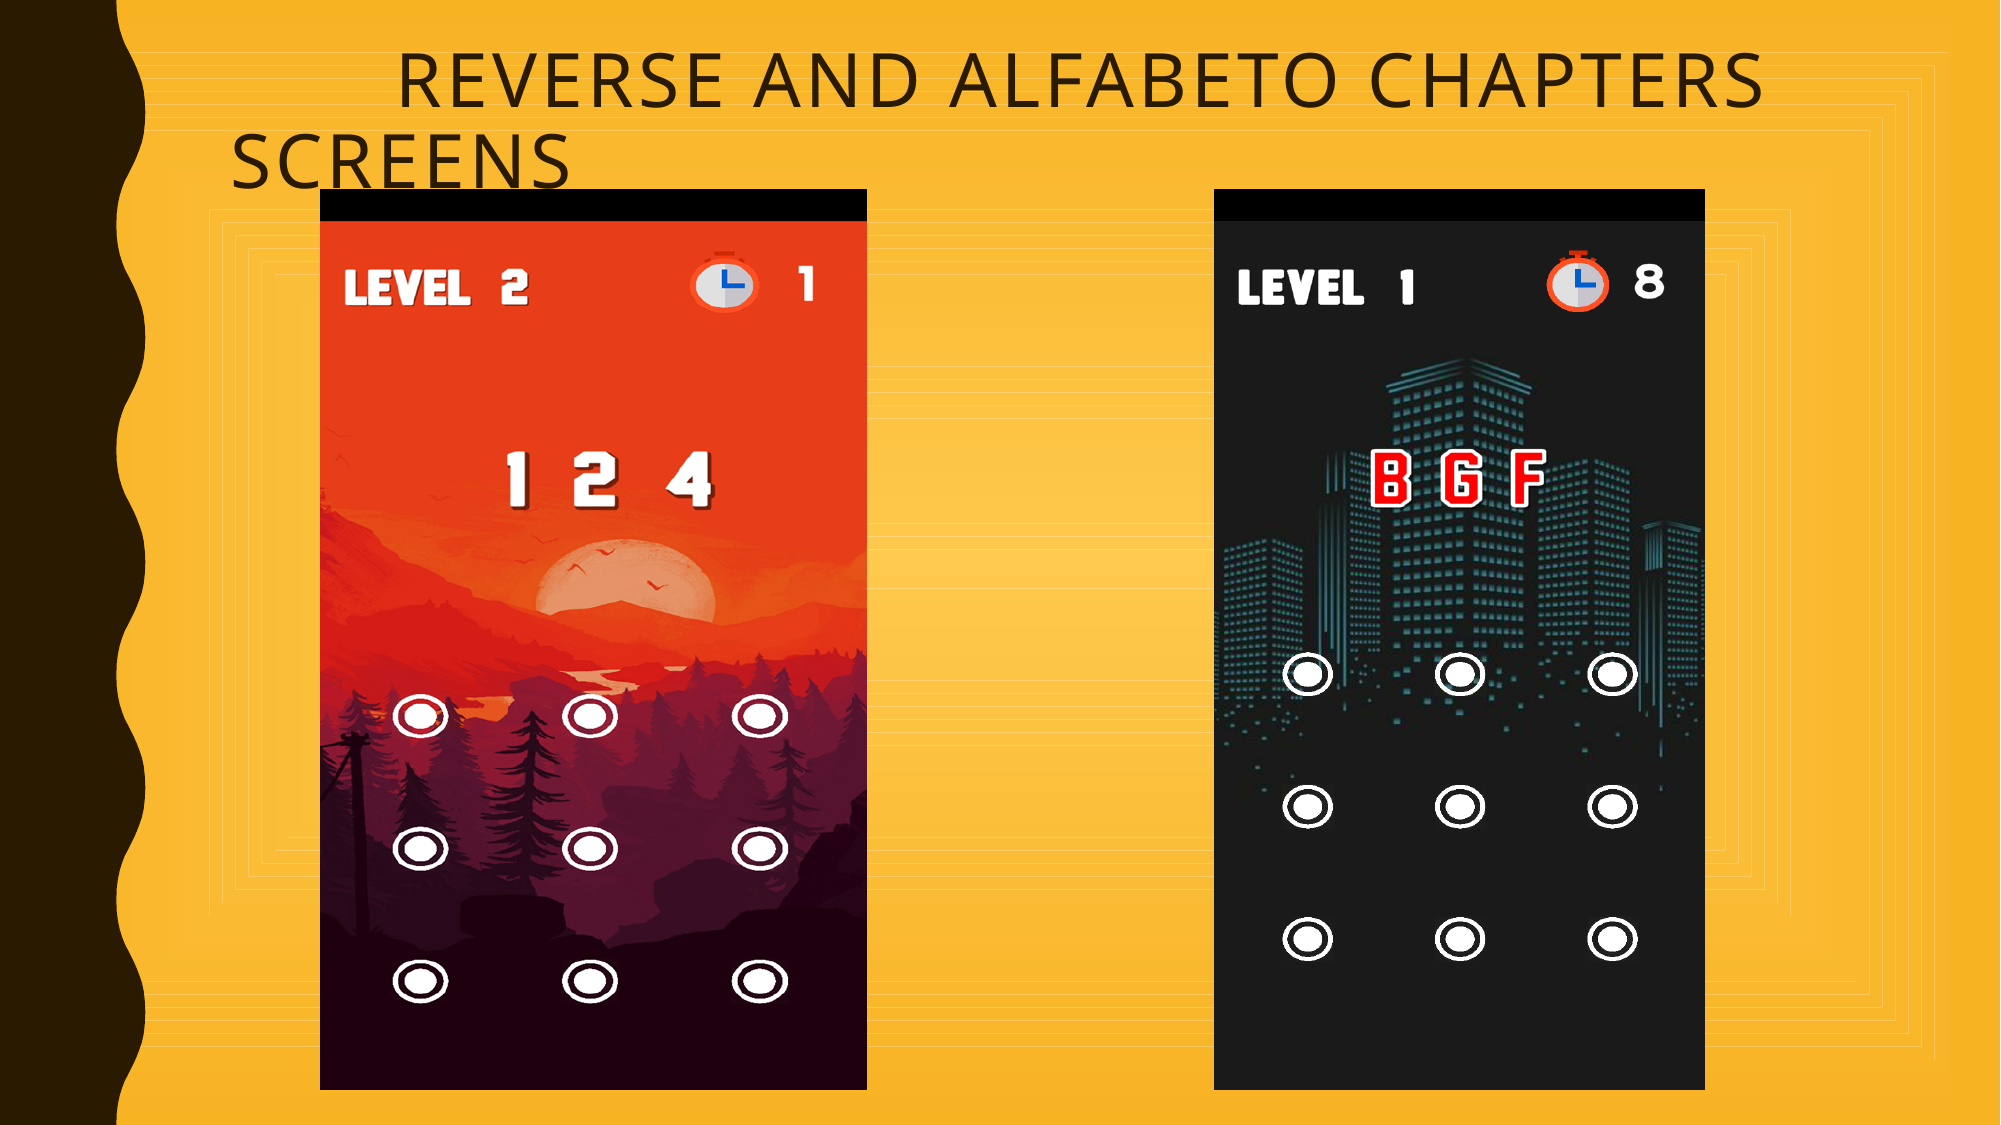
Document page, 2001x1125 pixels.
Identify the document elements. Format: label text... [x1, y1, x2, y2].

picture [319, 189, 867, 1090]
picture [1214, 189, 1705, 1090]
title Reverse and alfabeto chapters screens [215, 35, 1885, 281]
